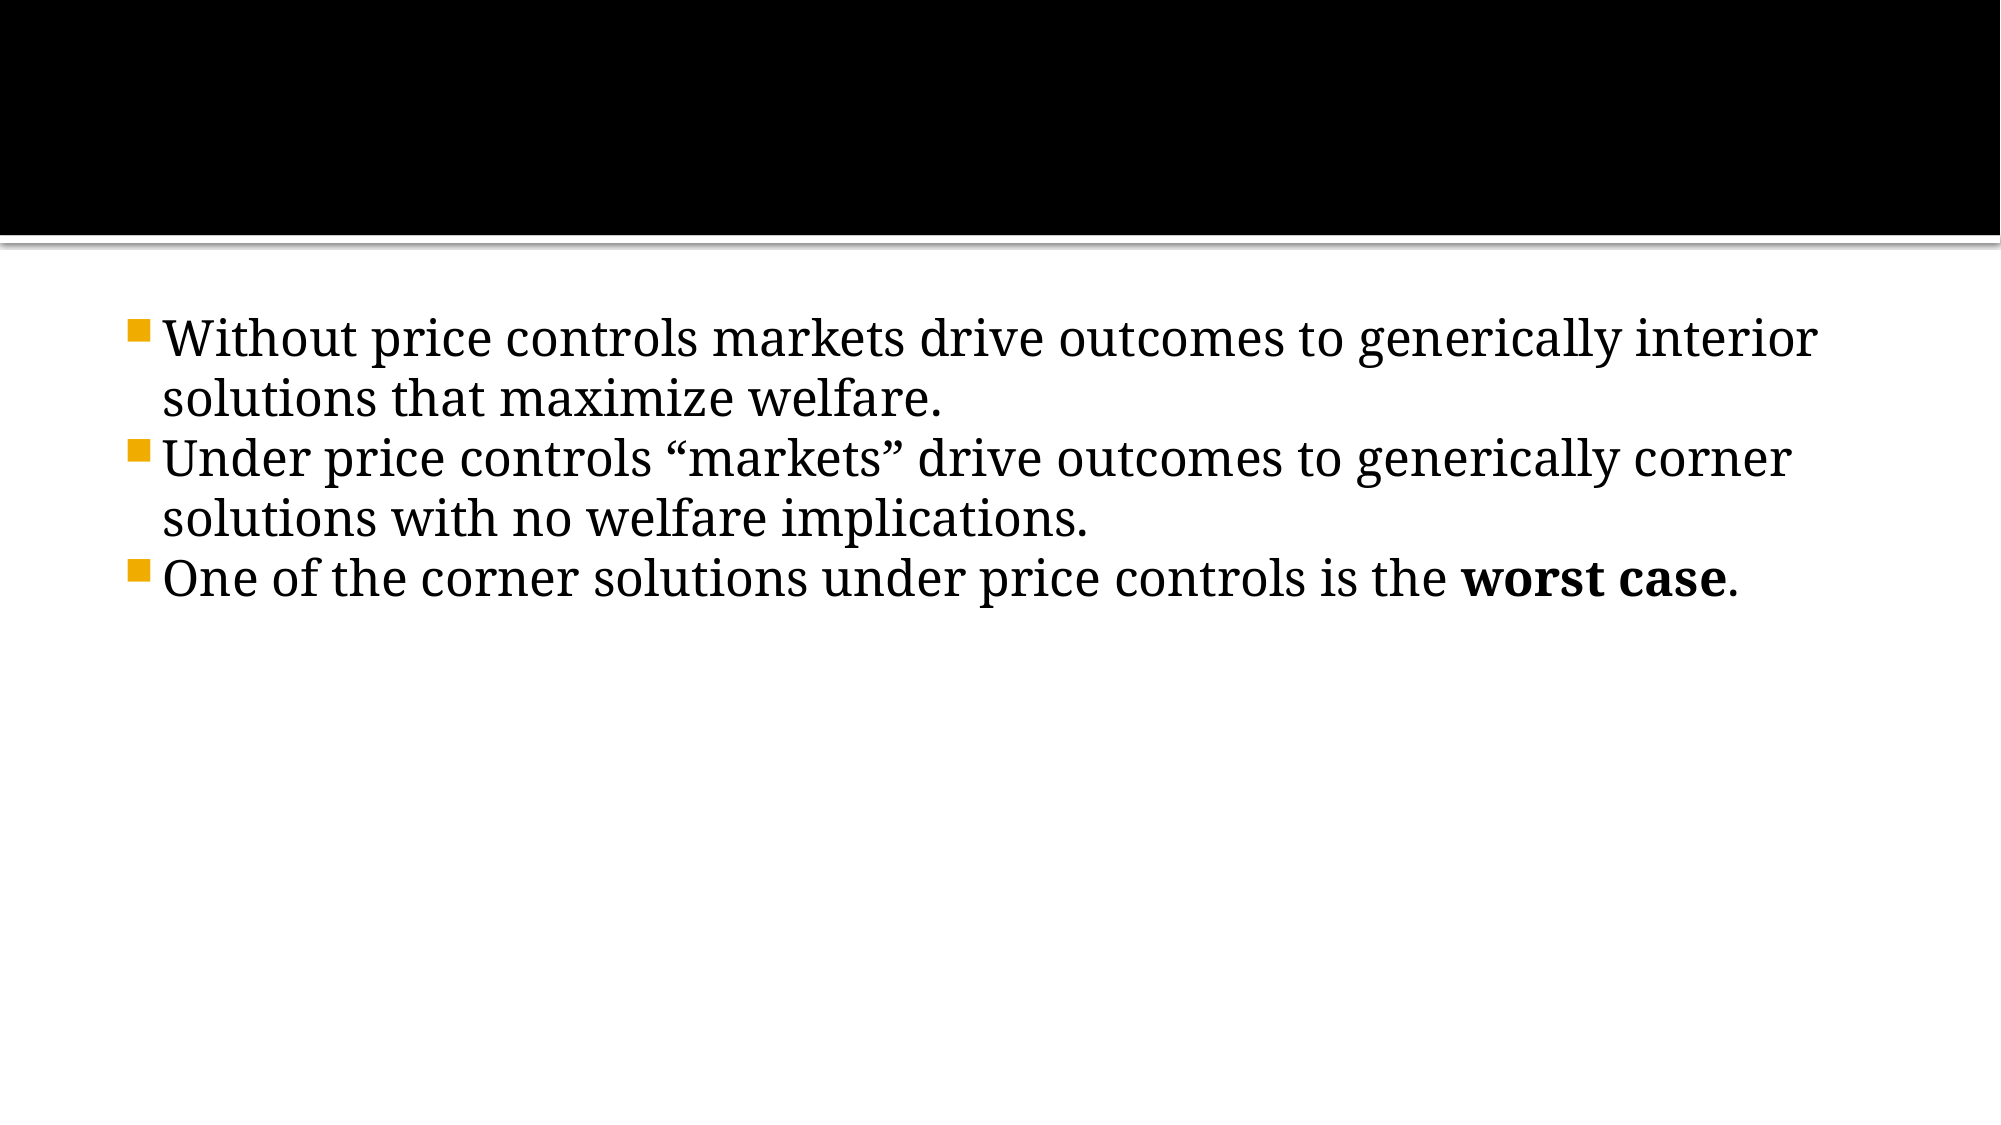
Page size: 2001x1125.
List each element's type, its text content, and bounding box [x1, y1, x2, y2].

list Without price controls markets drive outcomes to generically interior solutions that maximize welfare. Under price controls “markets” drive outcomes to generically corner solutions with no welfare implications. One of the corner solutions under price controls is the worst case. [99, 290, 1901, 1051]
